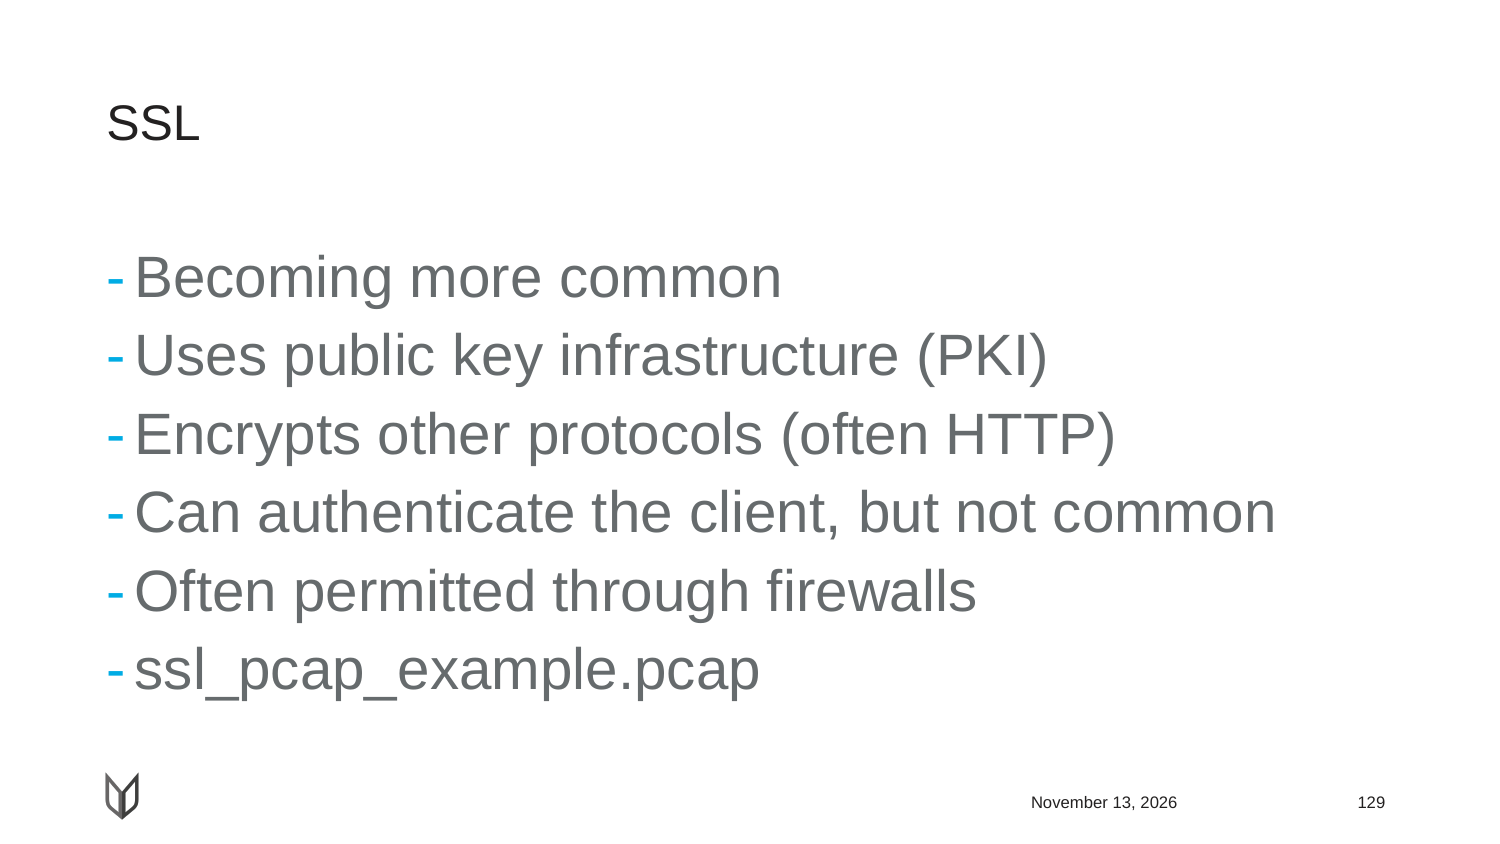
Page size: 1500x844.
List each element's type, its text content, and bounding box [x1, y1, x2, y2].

slide_number 129 [1324, 784, 1400, 815]
list Becoming more common Uses public key infrastructure (PKI) Encrypts other protocols (often HTTP) Can authenticate the client, but not common Often permitted through firewalls ssl_pcap_example.pcap [106, 246, 1400, 768]
picture [105, 772, 139, 820]
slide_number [1016, 784, 1324, 815]
title SSL [106, 96, 1400, 220]
